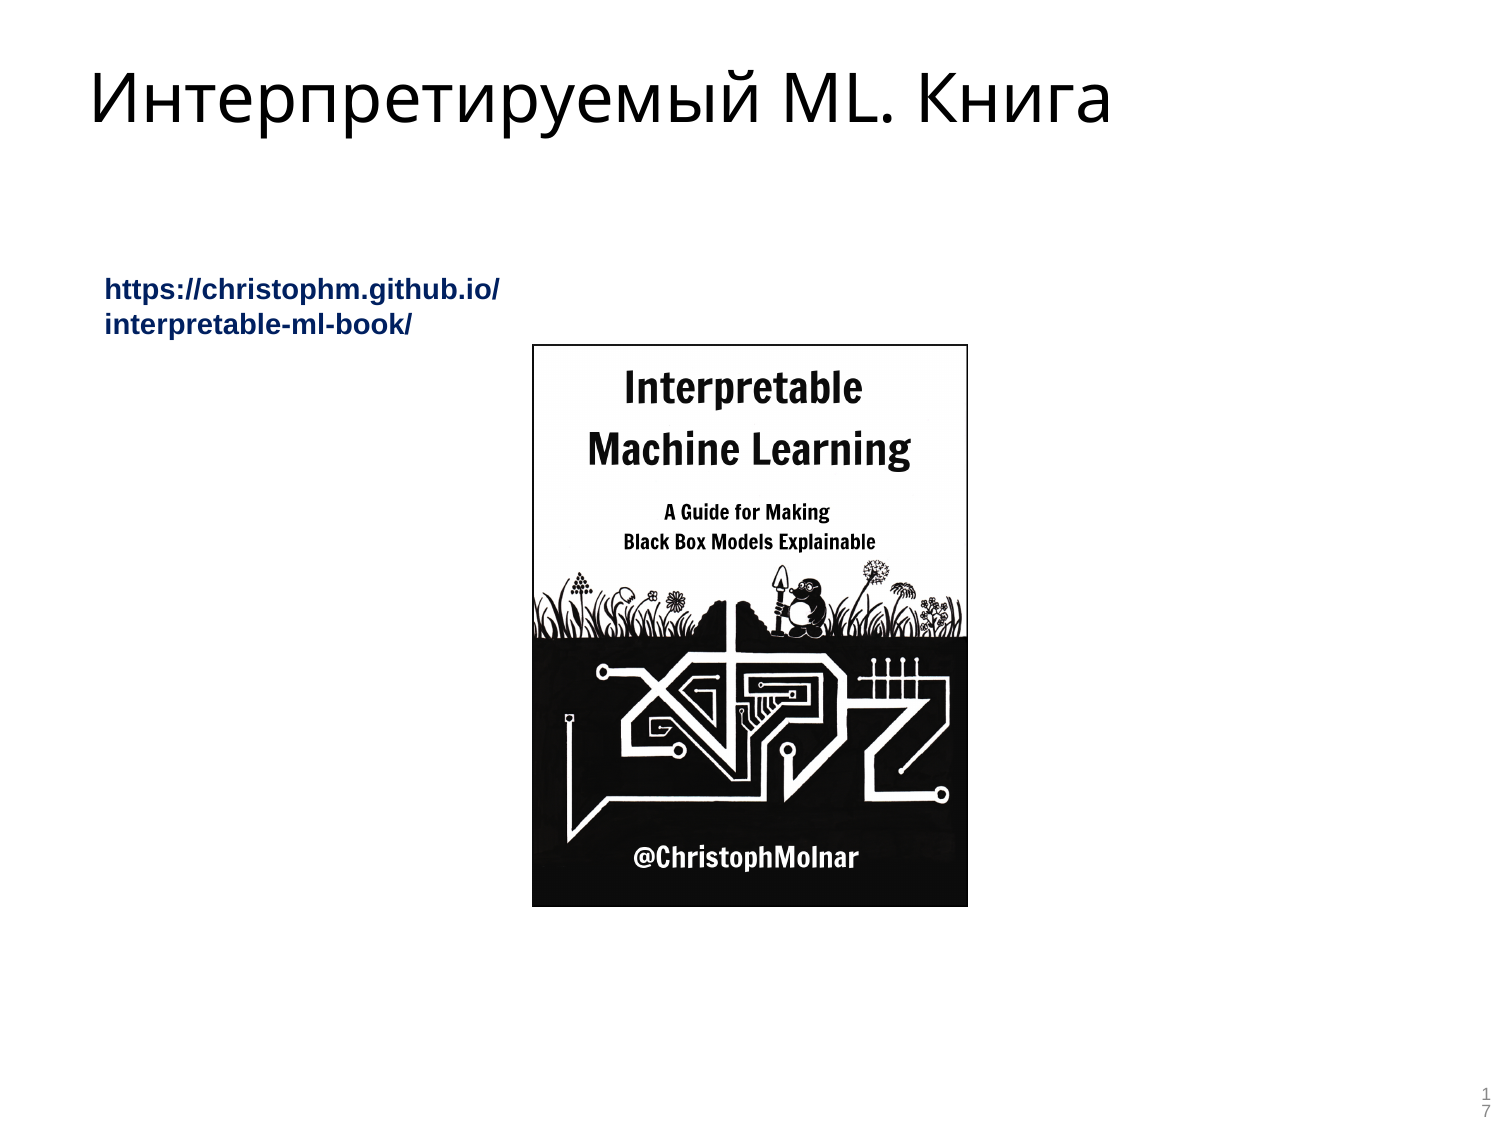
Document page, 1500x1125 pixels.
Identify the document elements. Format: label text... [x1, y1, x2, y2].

text_box Интерпретируемый ML. Книга [88, 58, 1412, 141]
text_box https://christophm.github.io/interpretable-ml-book/ [89, 262, 641, 313]
picture [532, 343, 968, 907]
slide_number ‹#› [1466, 1082, 1500, 1104]
